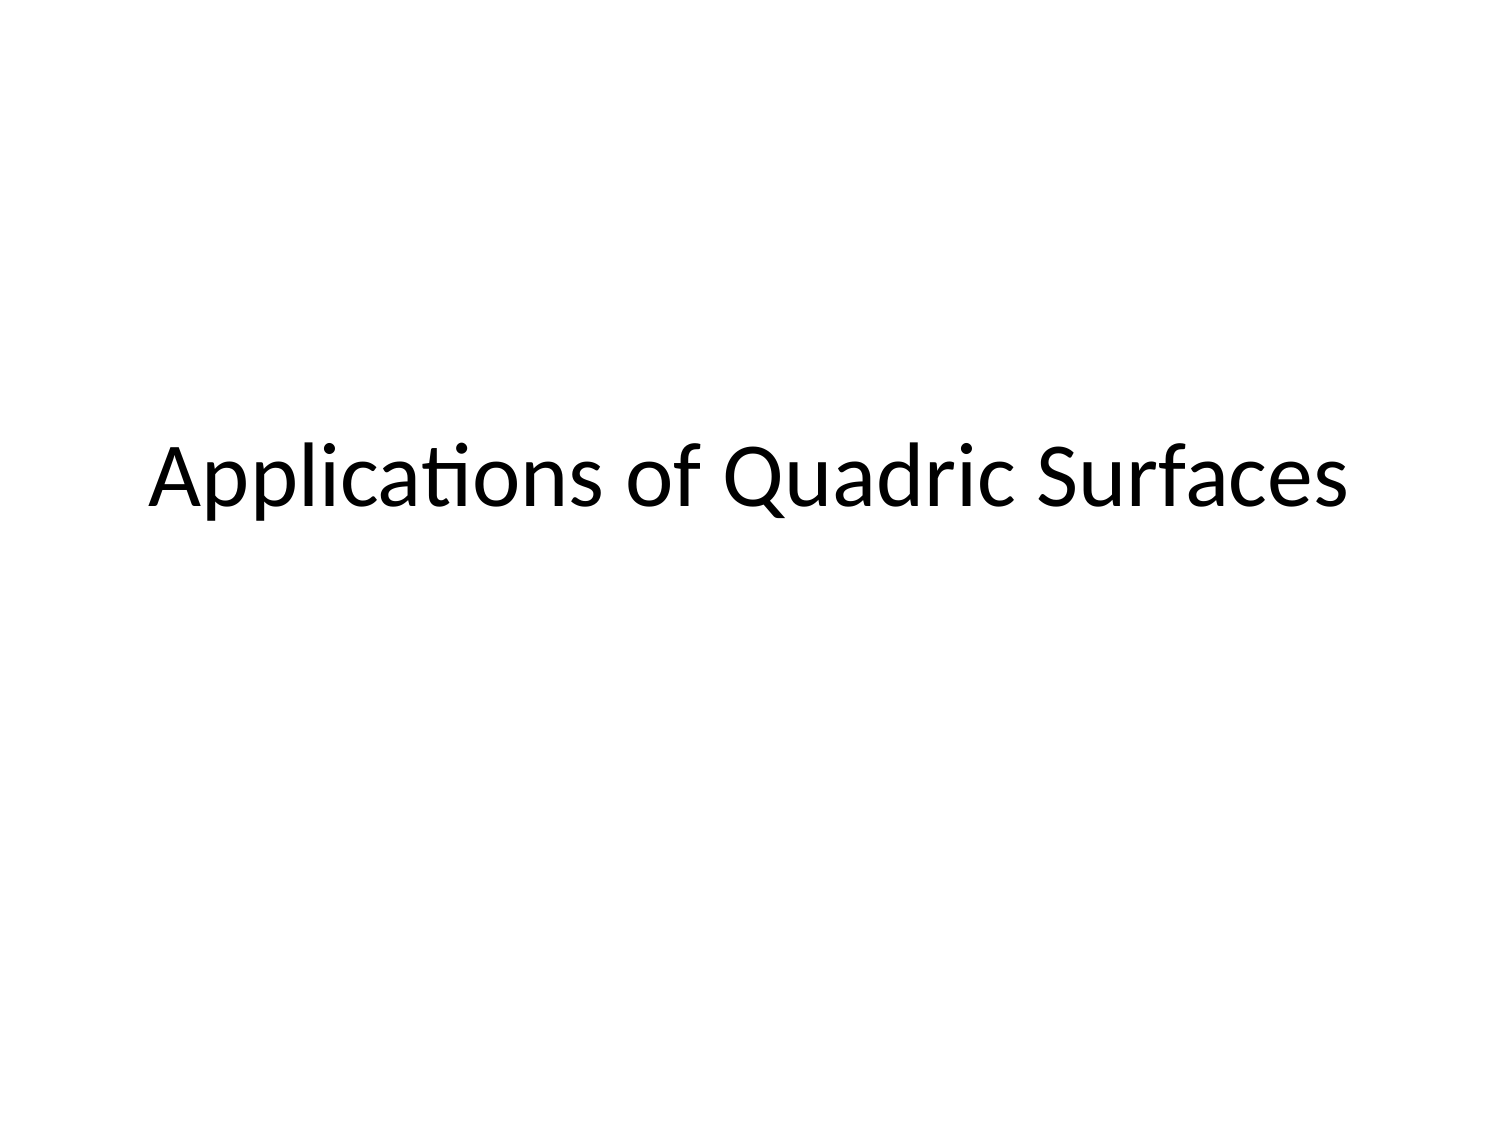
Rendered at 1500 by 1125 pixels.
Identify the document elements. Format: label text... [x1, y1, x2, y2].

title Applications of Quadric Surfaces [112, 349, 1388, 591]
